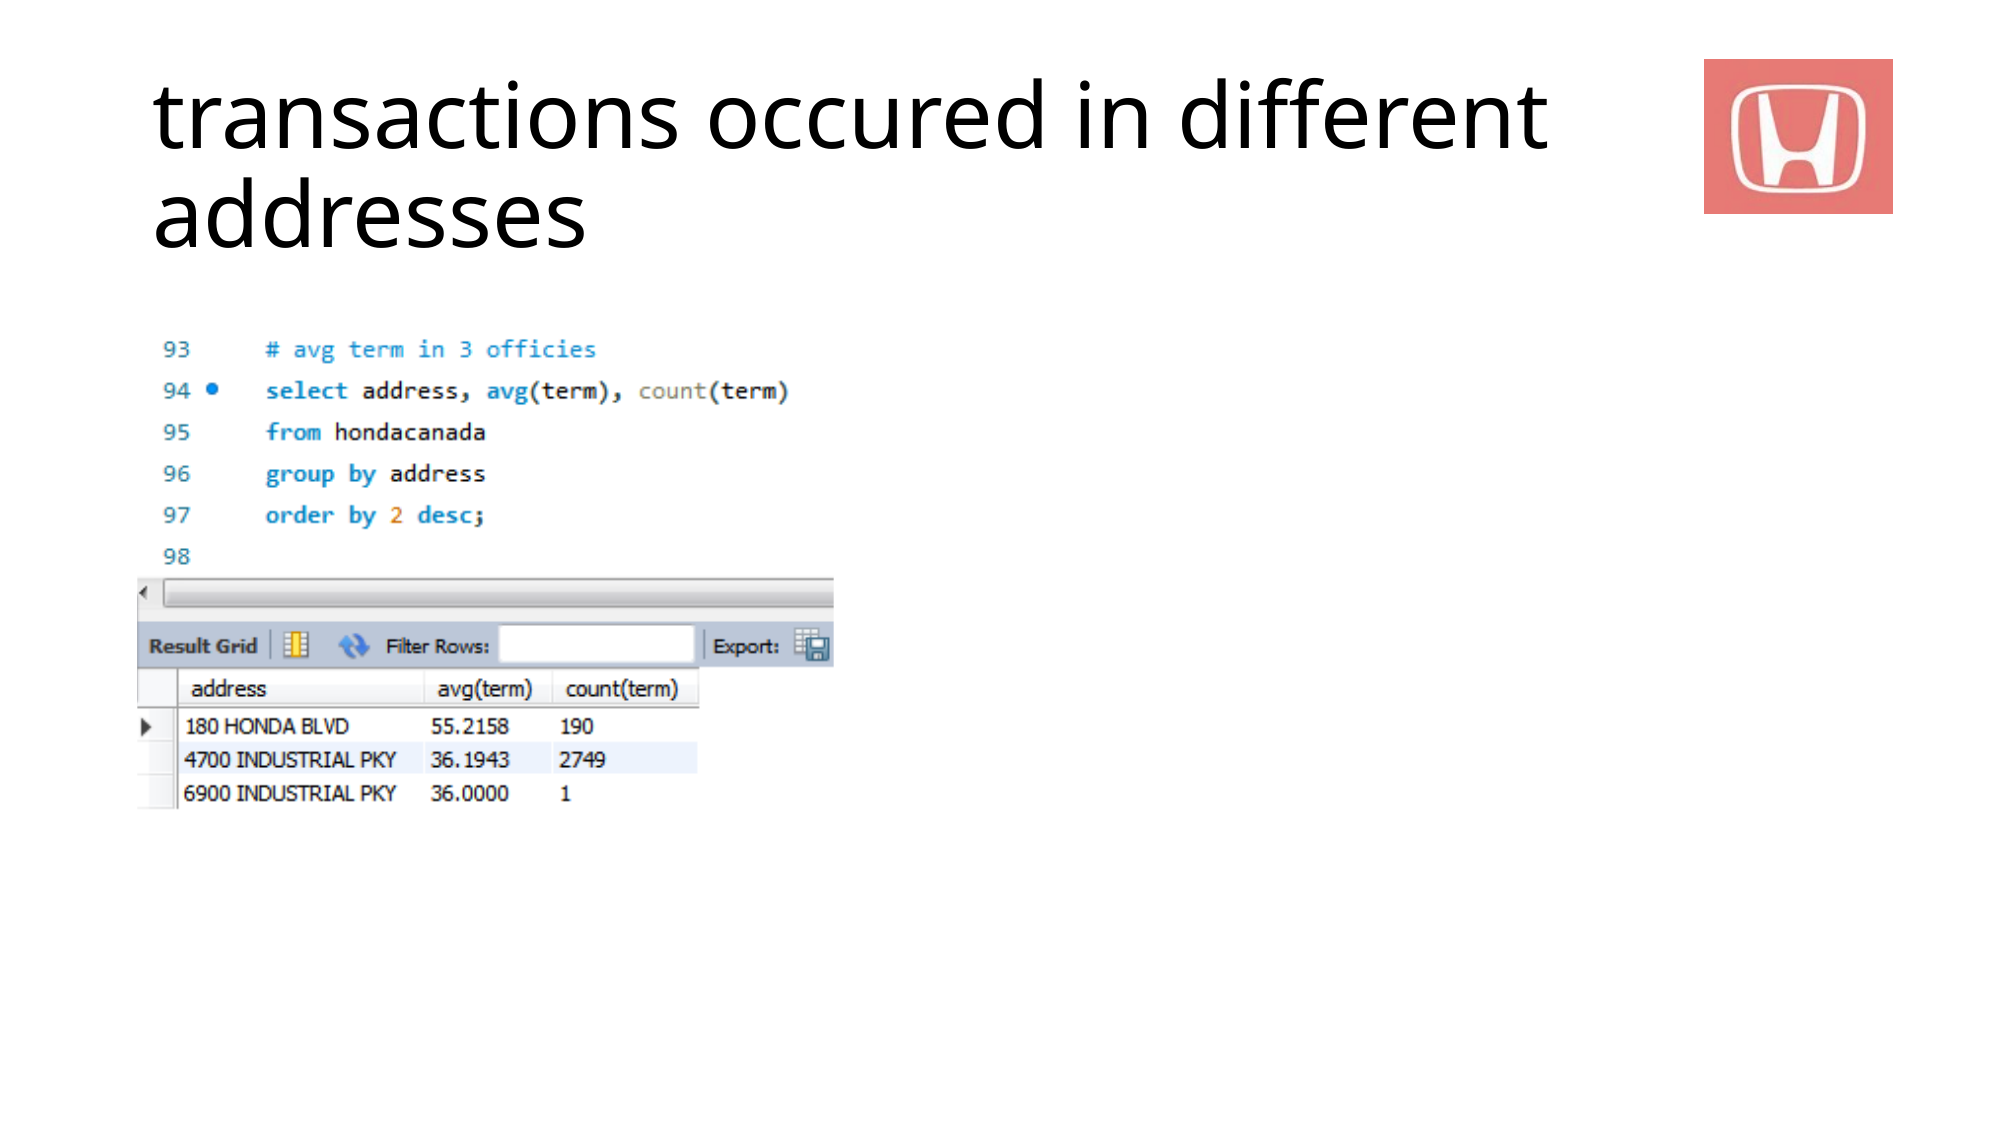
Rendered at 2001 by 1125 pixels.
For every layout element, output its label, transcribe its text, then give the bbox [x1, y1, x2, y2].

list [137, 324, 834, 813]
title transactions occured in different addresses [137, 59, 1863, 278]
picture [1704, 59, 1893, 214]
